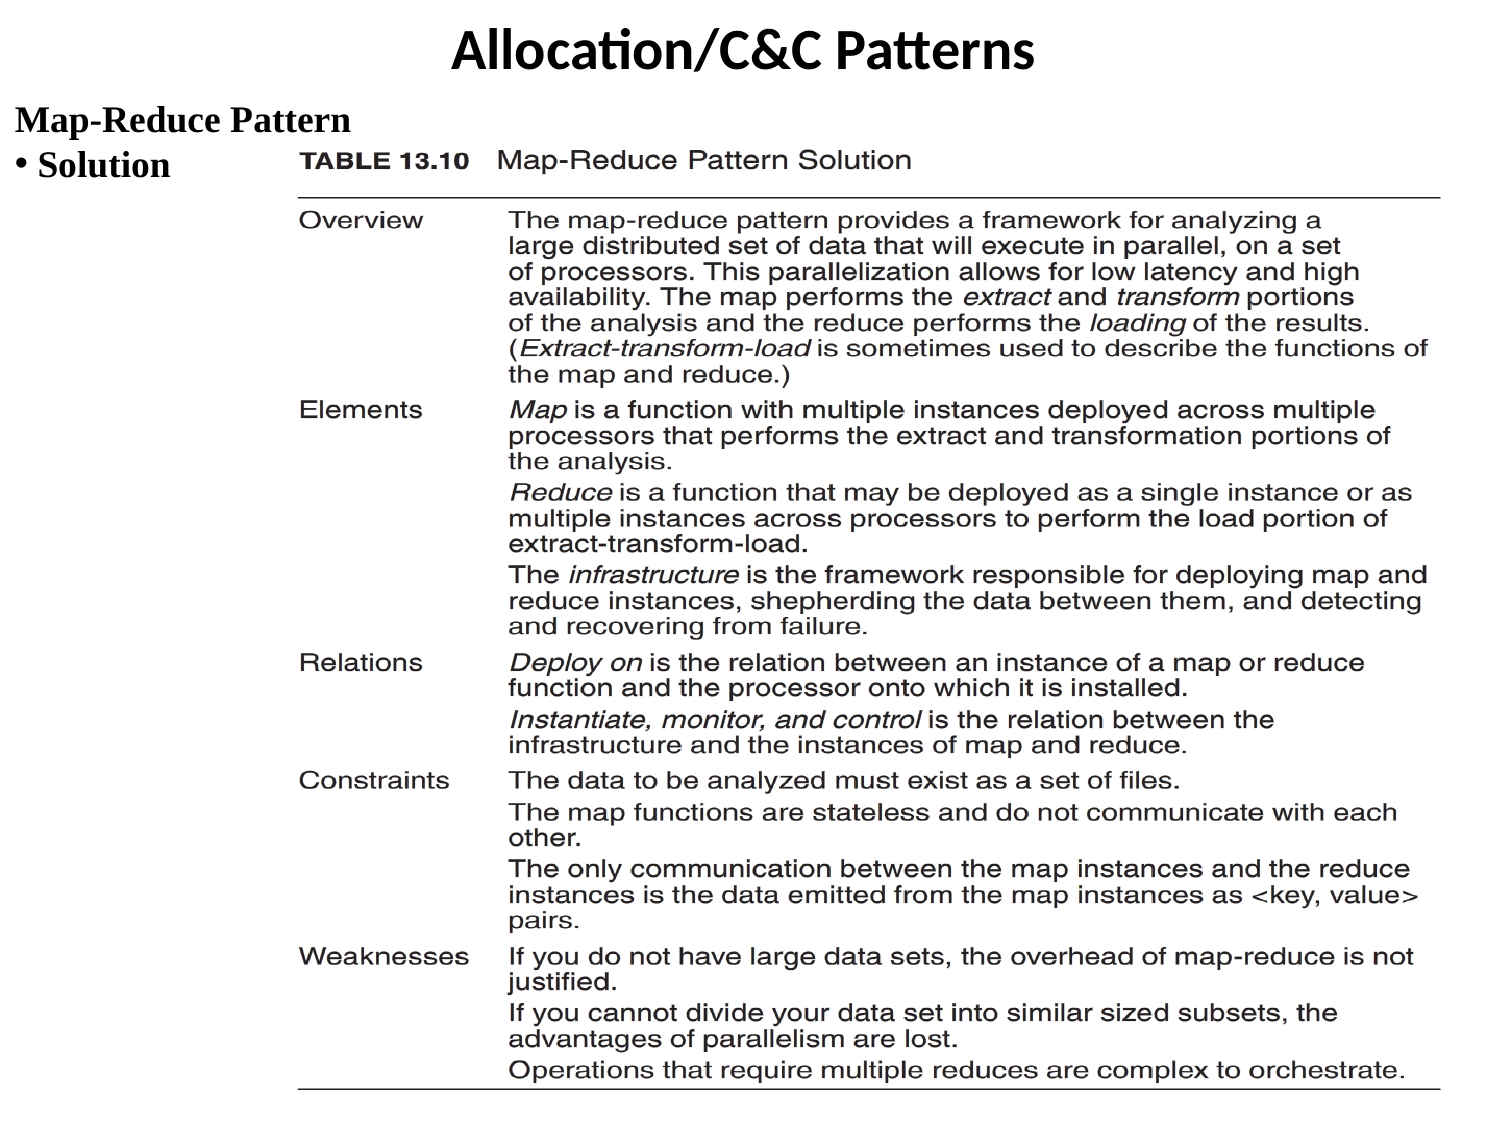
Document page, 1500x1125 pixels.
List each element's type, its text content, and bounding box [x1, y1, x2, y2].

text_box Map-Reduce Pattern Solution [0, 87, 1463, 193]
title Allocation/C&C Patterns [75, 24, 1425, 68]
picture [260, 137, 1500, 1125]
